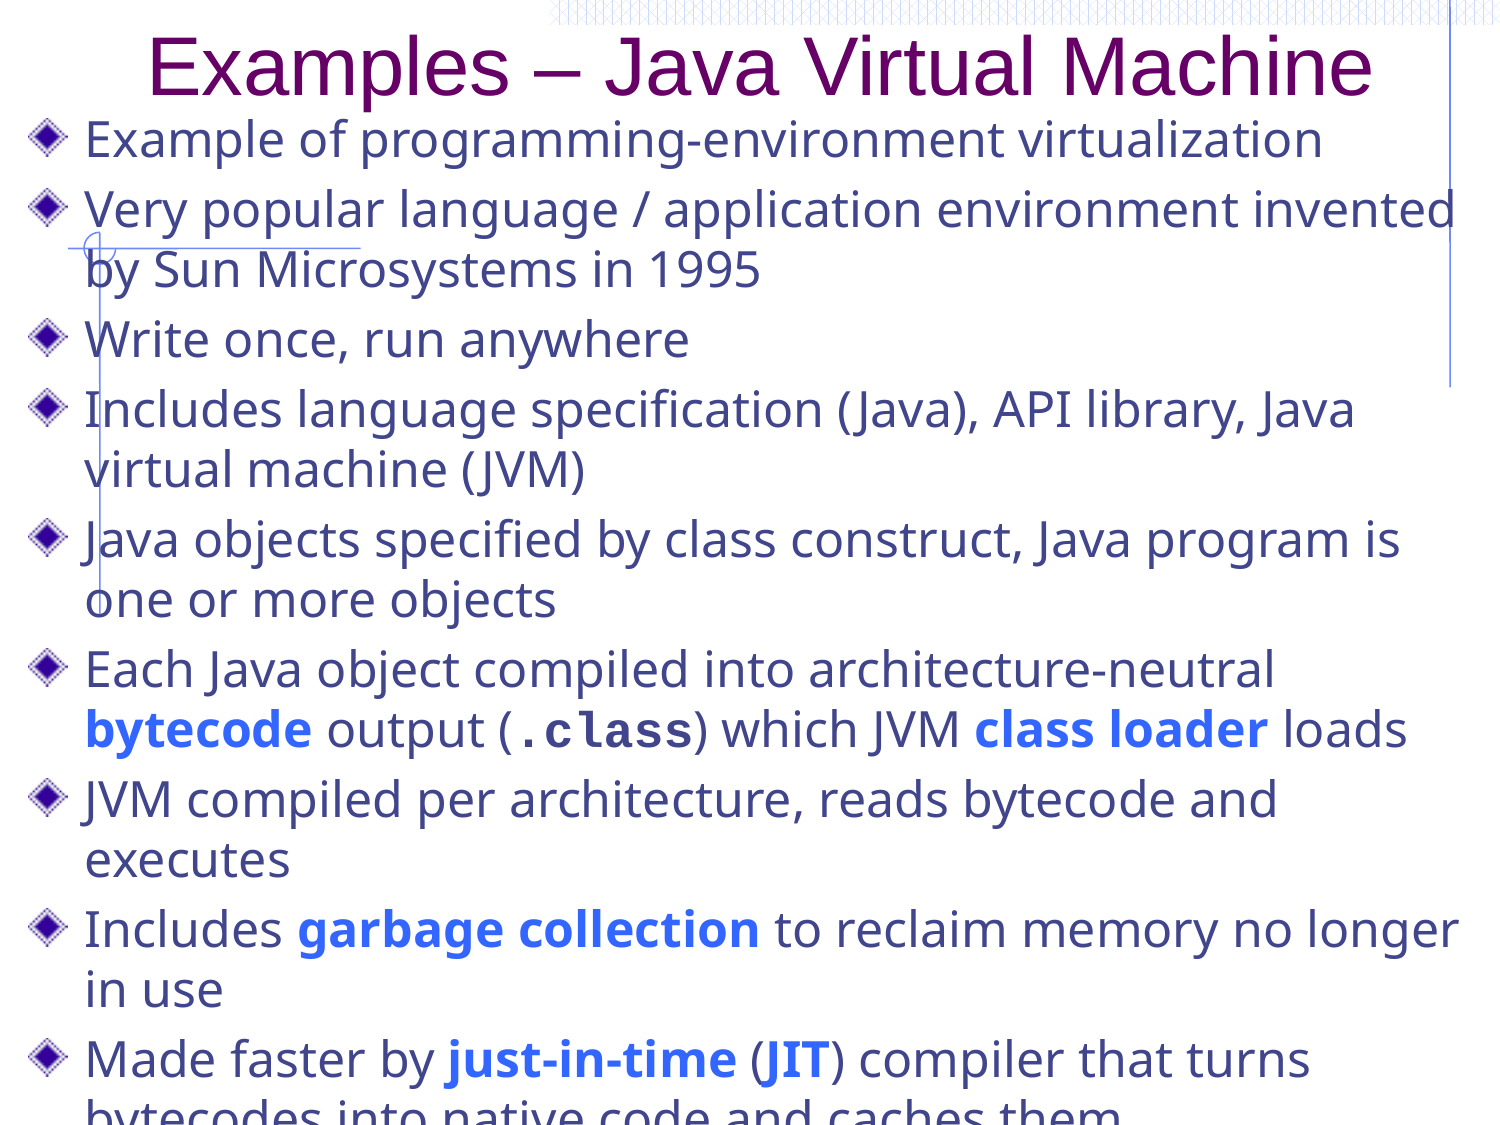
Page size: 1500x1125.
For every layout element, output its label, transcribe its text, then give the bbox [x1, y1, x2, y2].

picture [28, 648, 68, 687]
list Example of programming-environment virtualization Very popular language / application environment invented by Sun Microsystems in 1995 Write once, run anywhere Includes language specification (Java), API library, Java virtual machine (JVM) Java objects specified by class construct, Java program is one or more objects Each Java object compiled into architecture-neutral bytecode output (.class) which JVM class loader loads JVM compiled per architecture, reads bytecode and executes Includes garbage collection to reclaim memory no longer in use Made faster by just-in-time (JIT) compiler that turns bytecodes into native code and caches them [13, 99, 1483, 888]
picture [28, 318, 68, 357]
picture [28, 188, 68, 227]
picture [28, 518, 68, 557]
picture [28, 388, 68, 427]
picture [28, 908, 68, 947]
picture [28, 1038, 68, 1077]
picture [28, 778, 68, 817]
picture [28, 118, 68, 157]
title Examples – Java Virtual Machine [130, 24, 1482, 99]
